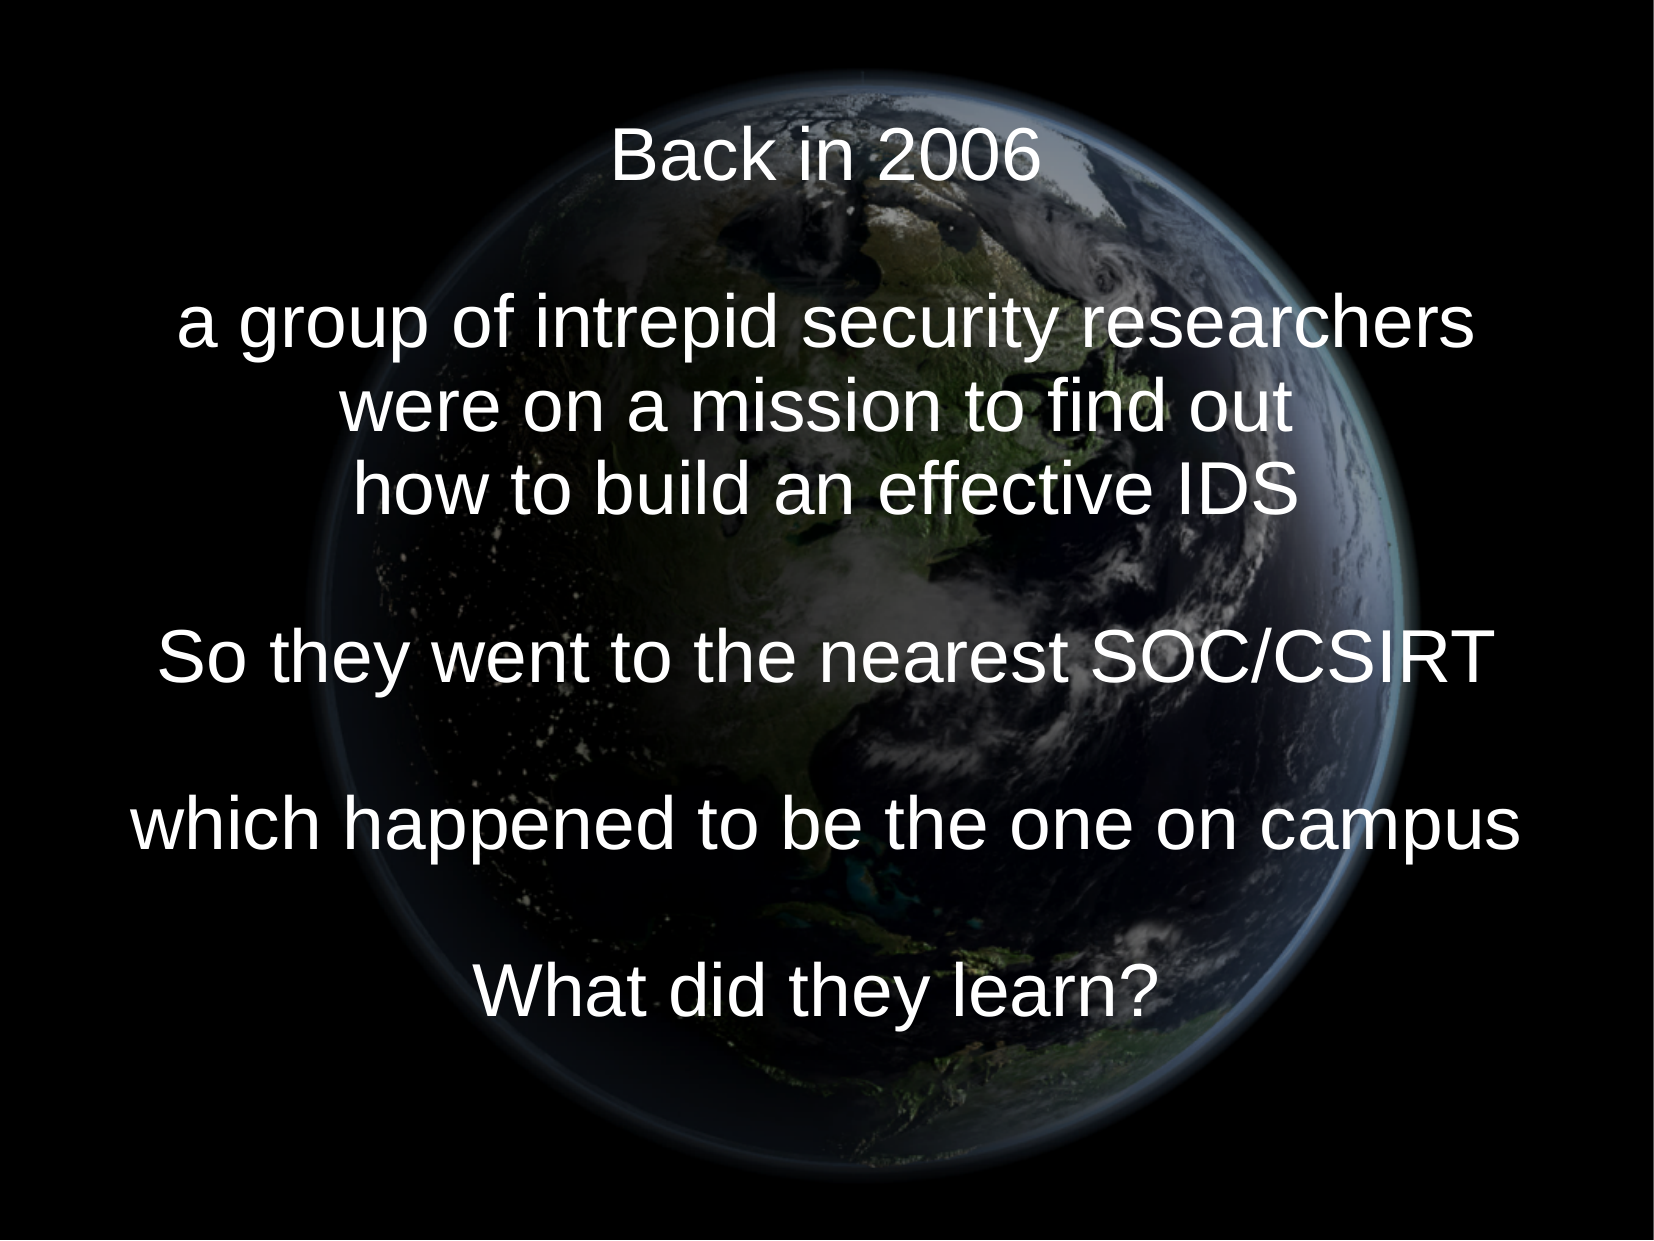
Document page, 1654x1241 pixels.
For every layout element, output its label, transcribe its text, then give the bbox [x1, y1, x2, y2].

title Back in 2006 a group of intrepid security researchers were on a mission to find out how to build an effective IDS So they went to the nearest SOC/CSIRT which happened to be the one on campus What did they learn? [124, 385, 259, 846]
picture [264, 27, 1477, 1241]
title Back in 2006 a group of intrepid security researchers were on a mission to find out how to build an effective IDS So they went to the nearest SOC/CSIRT which happened to be the one on campus What did they learn? [1481, 385, 1530, 846]
